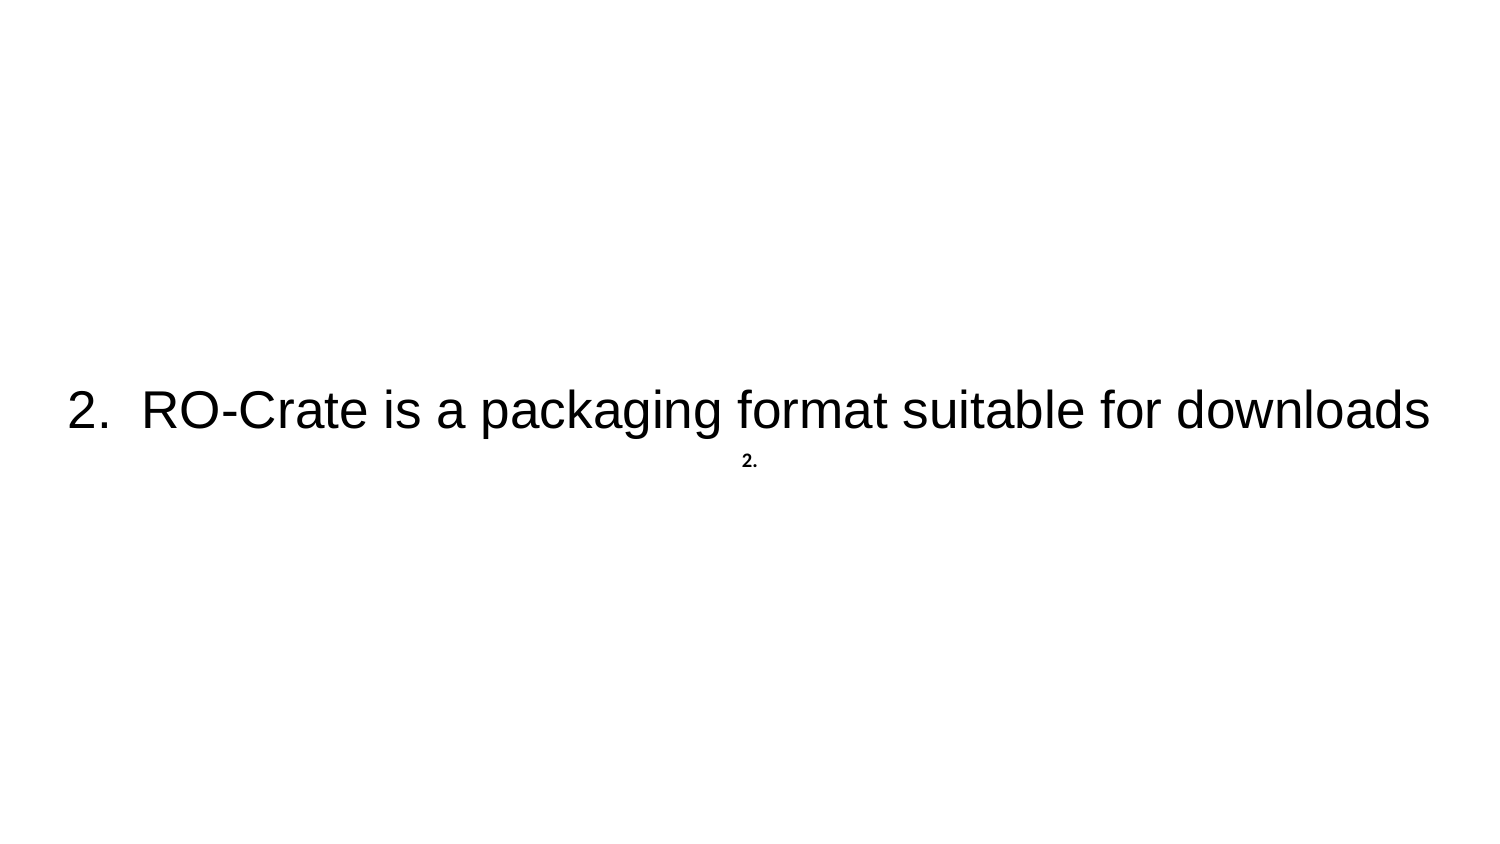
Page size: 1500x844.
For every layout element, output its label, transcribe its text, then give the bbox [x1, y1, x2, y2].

title 2. RO-Crate is a packaging format suitable for downloads 2. [51, 352, 1449, 491]
